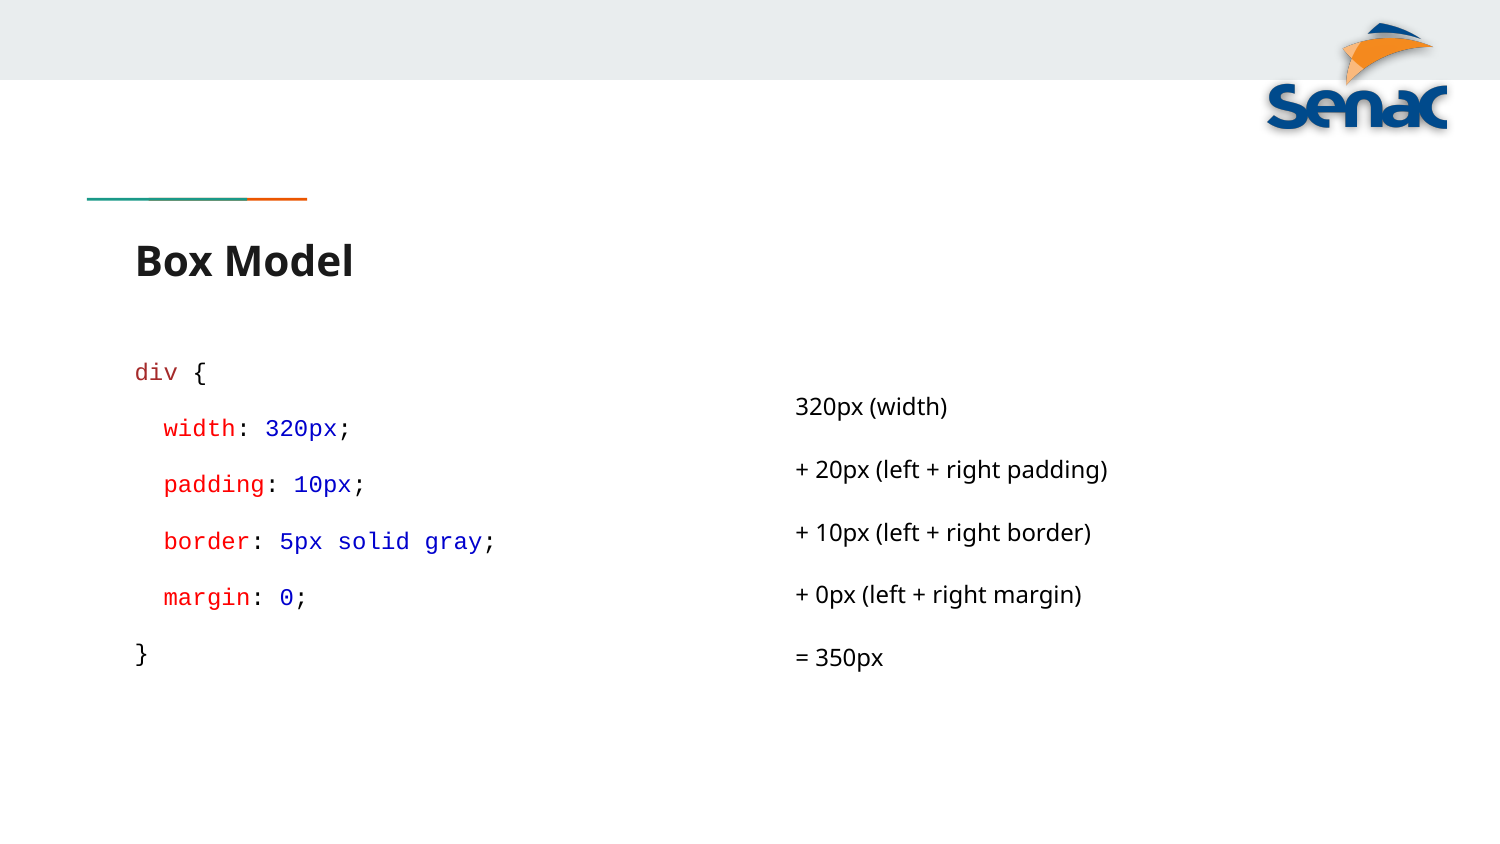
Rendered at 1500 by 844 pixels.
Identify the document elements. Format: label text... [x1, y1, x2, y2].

title Box Model [119, 216, 1381, 305]
picture [1266, 22, 1448, 129]
list div { width: 320px; padding: 10px; border: 5px solid gray; margin: 0; } [119, 341, 750, 712]
list 320px (width) + 20px (left + right padding) + 10px (left + right border) + 0px (left + right margin) = 350px [780, 370, 1411, 741]
